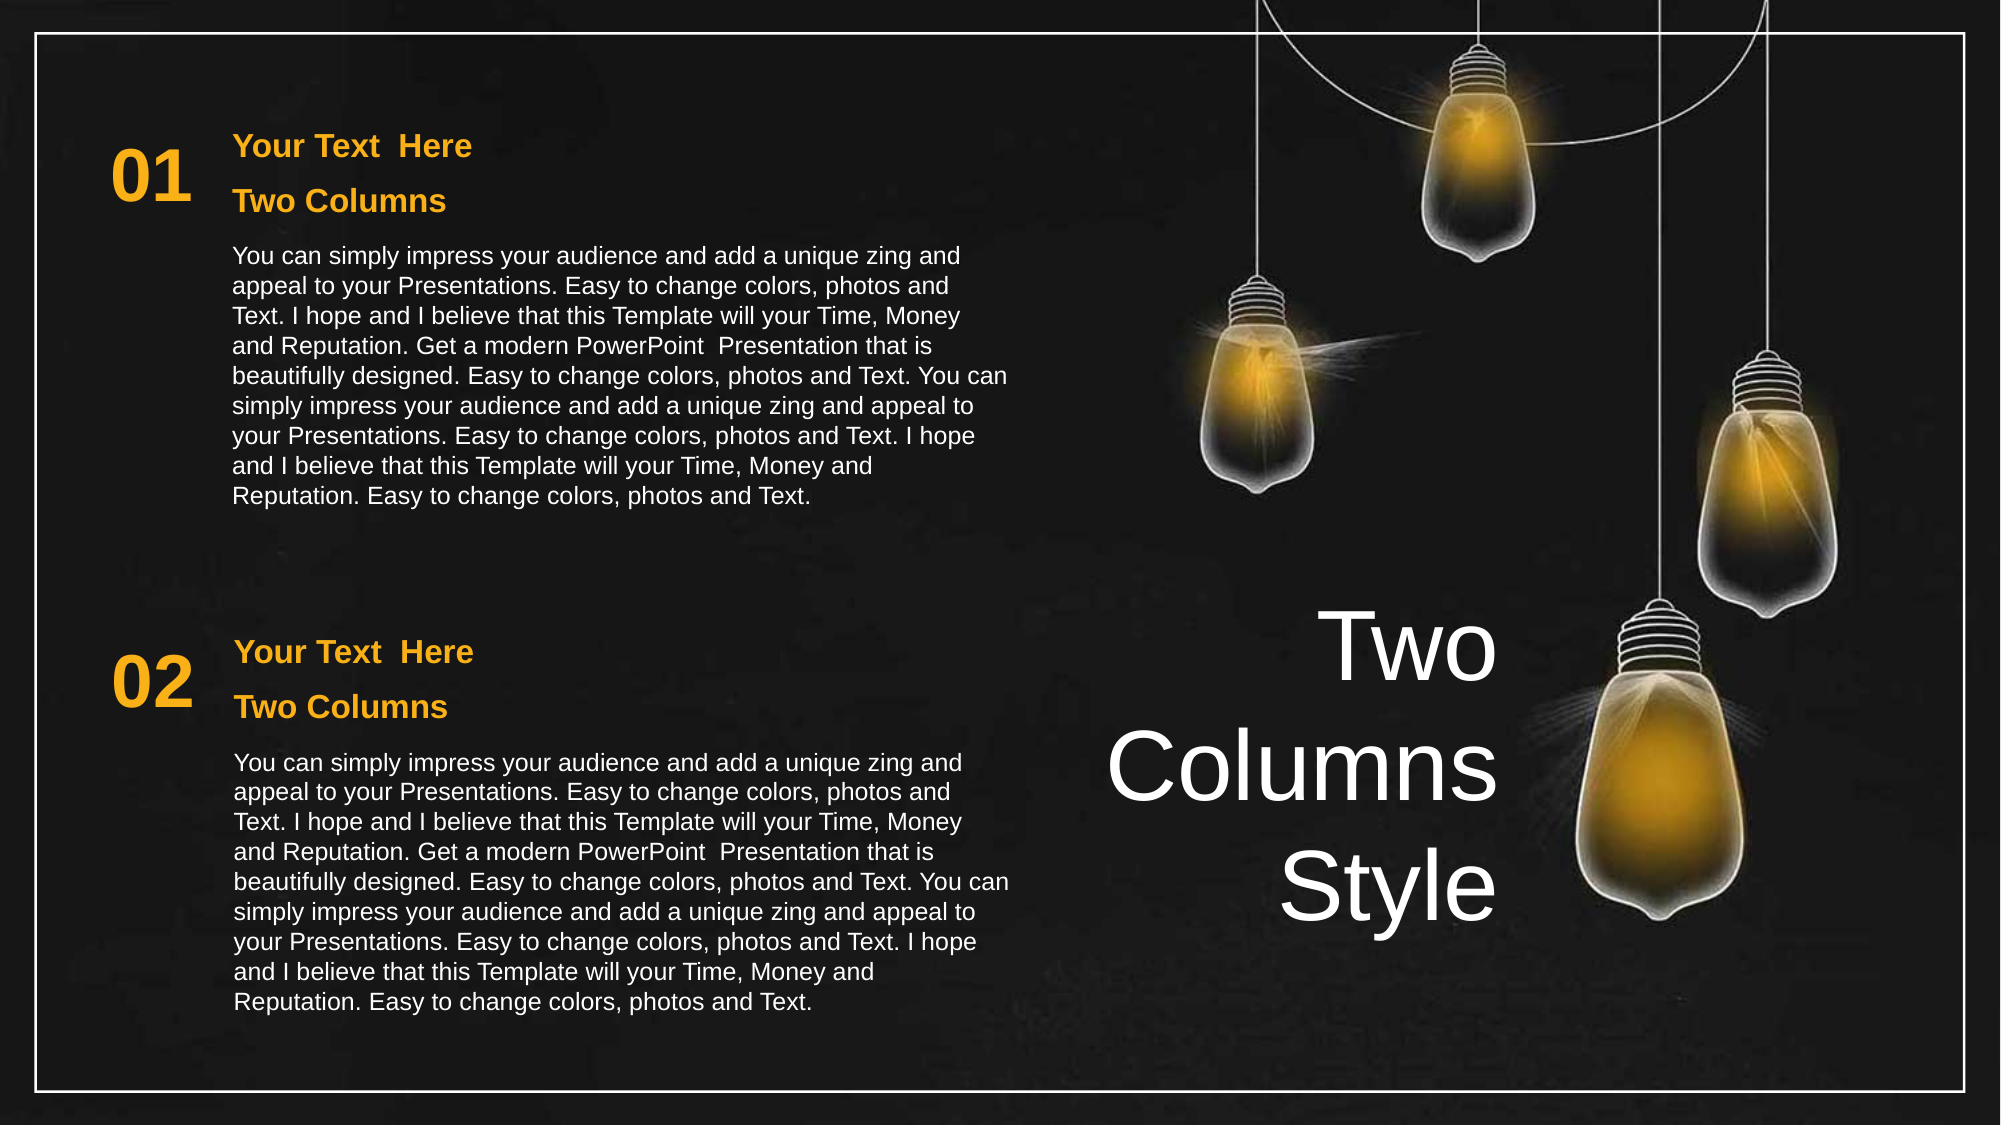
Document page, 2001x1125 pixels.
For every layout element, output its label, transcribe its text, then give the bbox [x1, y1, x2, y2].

text_box 02 [80, 625, 218, 730]
text_box [33, 31, 1967, 1094]
text_box You can simply impress your audience and add a unique zing and appeal to your Presentations. Easy to change colors, photos and Text. I hope and I believe that this Template will your Time, Money and Reputation. Get a modern PowerPoint Presentation that is beautifully designed. Easy to change colors, photos and Text. You can simply impress your audience and add a unique zing and appeal to your Presentations. Easy to change colors, photos and Text. I hope and I believe that this Template will your Time, Money and Reputation. Easy to change colors, photos and Text. [218, 738, 1026, 1023]
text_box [218, 623, 1026, 734]
picture [0, 0, 2001, 1125]
text_box Two Columns Style [1012, 541, 1515, 979]
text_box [217, 117, 1025, 228]
text_box 01 [78, 119, 217, 224]
text_box You can simply impress your audience and add a unique zing and appeal to your Presentations. Easy to change colors, photos and Text. I hope and I believe that this Template will your Time, Money and Reputation. Get a modern PowerPoint Presentation that is beautifully designed. Easy to change colors, photos and Text. You can simply impress your audience and add a unique zing and appeal to your Presentations. Easy to change colors, photos and Text. I hope and I believe that this Template will your Time, Money and Reputation. Easy to change colors, photos and Text. [217, 232, 1025, 517]
